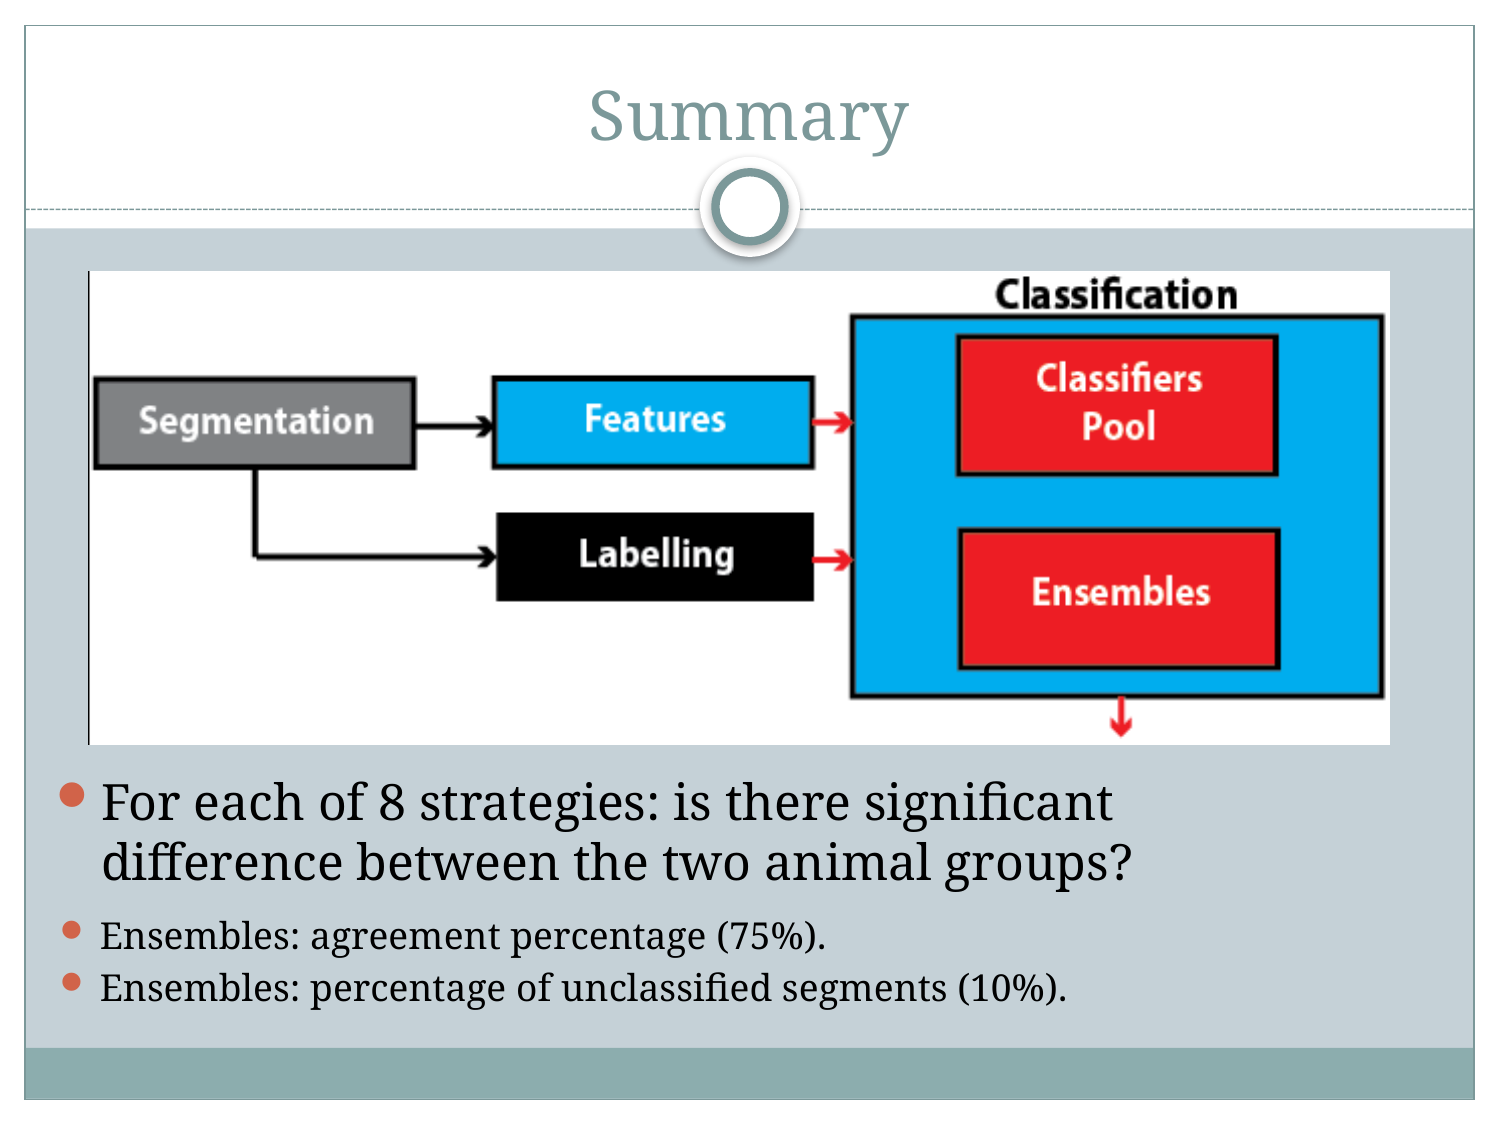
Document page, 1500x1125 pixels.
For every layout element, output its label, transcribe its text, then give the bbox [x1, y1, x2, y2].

text_box For each of 8 strategies: is there significant difference between the two animal groups? [41, 763, 1284, 905]
picture [88, 271, 1390, 745]
text_box Ensembles: agreement percentage (75%). Ensembles: percentage of unclassified segments (10%). [45, 904, 1164, 1047]
title Summary [49, 37, 1450, 162]
